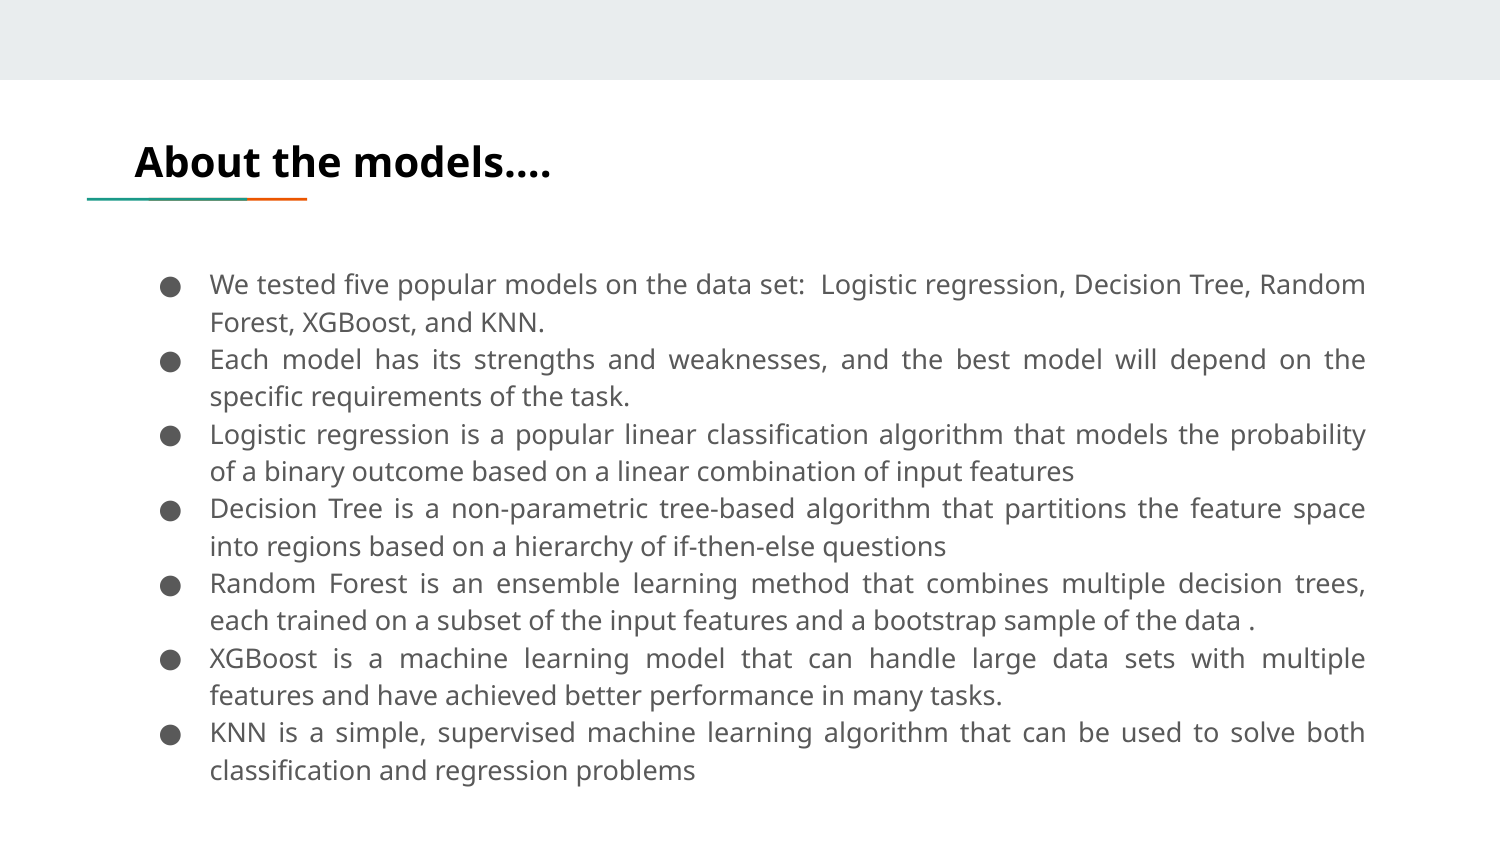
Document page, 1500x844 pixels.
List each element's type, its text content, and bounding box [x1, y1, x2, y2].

list We tested five popular models on the data set: Logistic regression, Decision Tree, Random Forest, XGBoost, and KNN. Each model has its strengths and weaknesses, and the best model will depend on the specific requirements of the task. Logistic regression is a popular linear classification algorithm that models the probability of a binary outcome based on a linear combination of input features Decision Tree is a non-parametric tree-based algorithm that partitions the feature space into regions based on a hierarchy of if-then-else questions Random Forest is an ensemble learning method that combines multiple decision trees, each trained on a subset of the input features and a bootstrap sample of the data . XGBoost is a machine learning model that can handle large data sets with multiple features and have achieved better performance in many tasks. KNN is a simple, supervised machine learning algorithm that can be used to solve both classification and regression problems [119, 247, 1381, 824]
text_box About the models…. [119, 120, 1180, 201]
